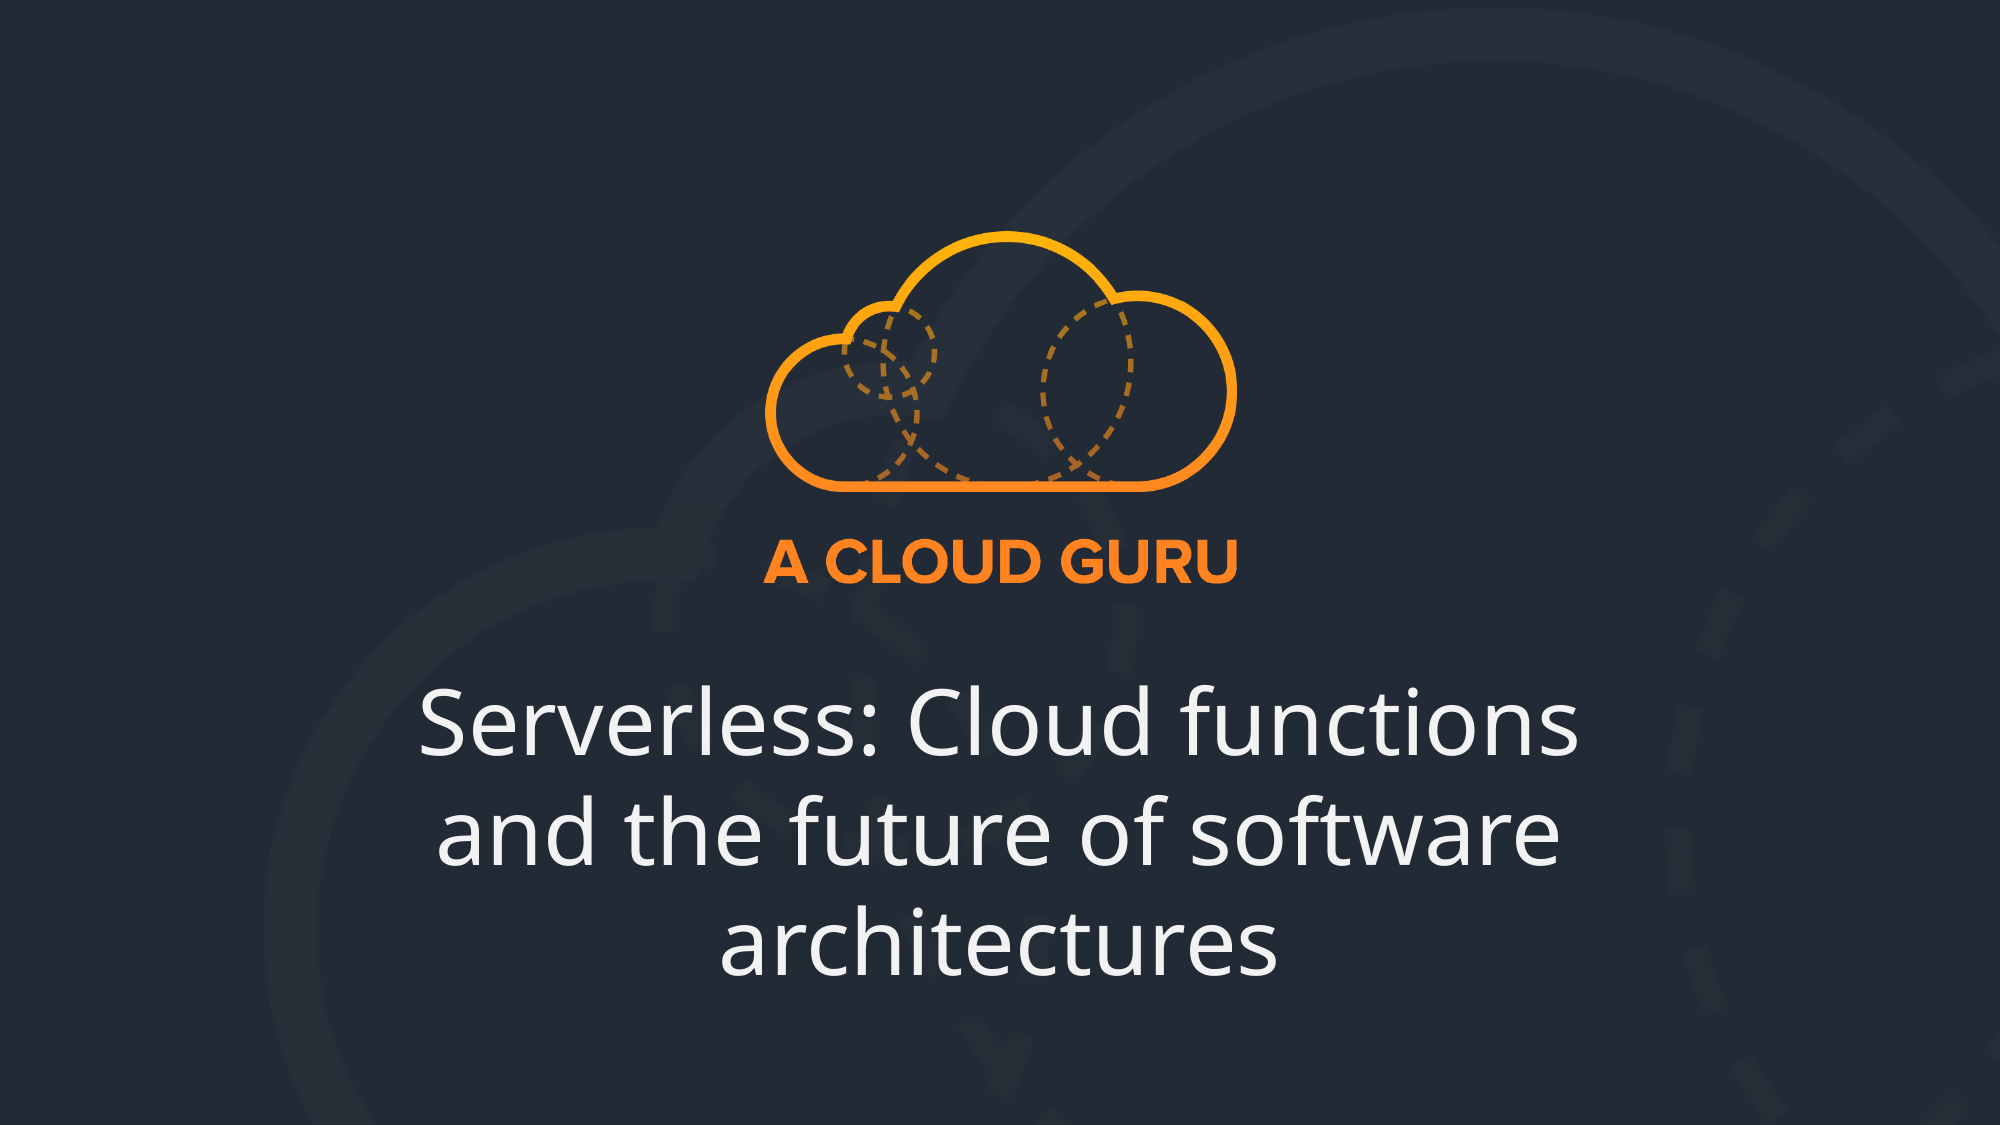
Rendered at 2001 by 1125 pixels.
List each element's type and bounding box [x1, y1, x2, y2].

picture [254, 8, 2000, 1125]
